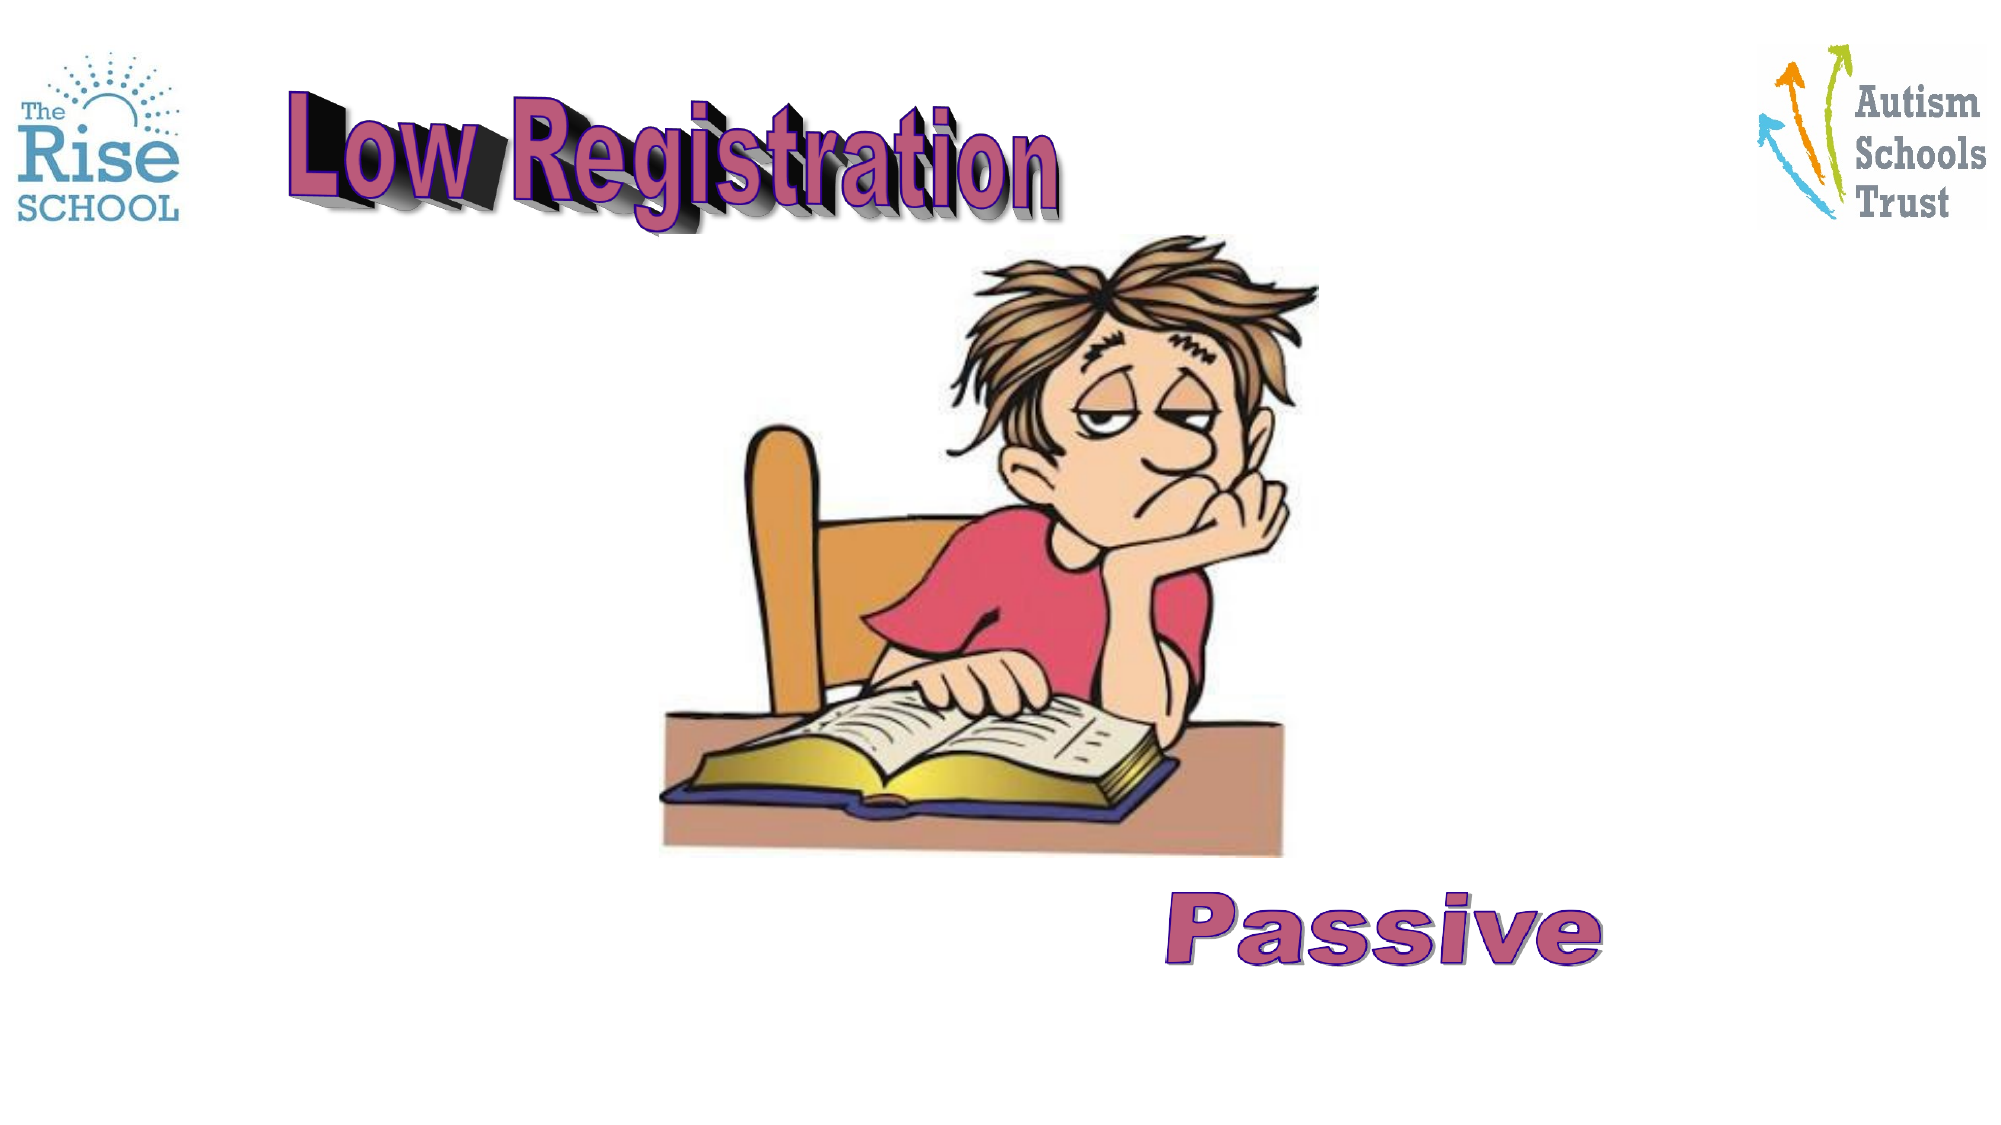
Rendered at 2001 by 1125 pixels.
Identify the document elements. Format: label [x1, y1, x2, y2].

text_box [279, 81, 1078, 266]
picture [0, 45, 195, 229]
picture [1757, 44, 1987, 230]
text_box [1165, 892, 1604, 967]
text_box [658, 234, 1319, 858]
